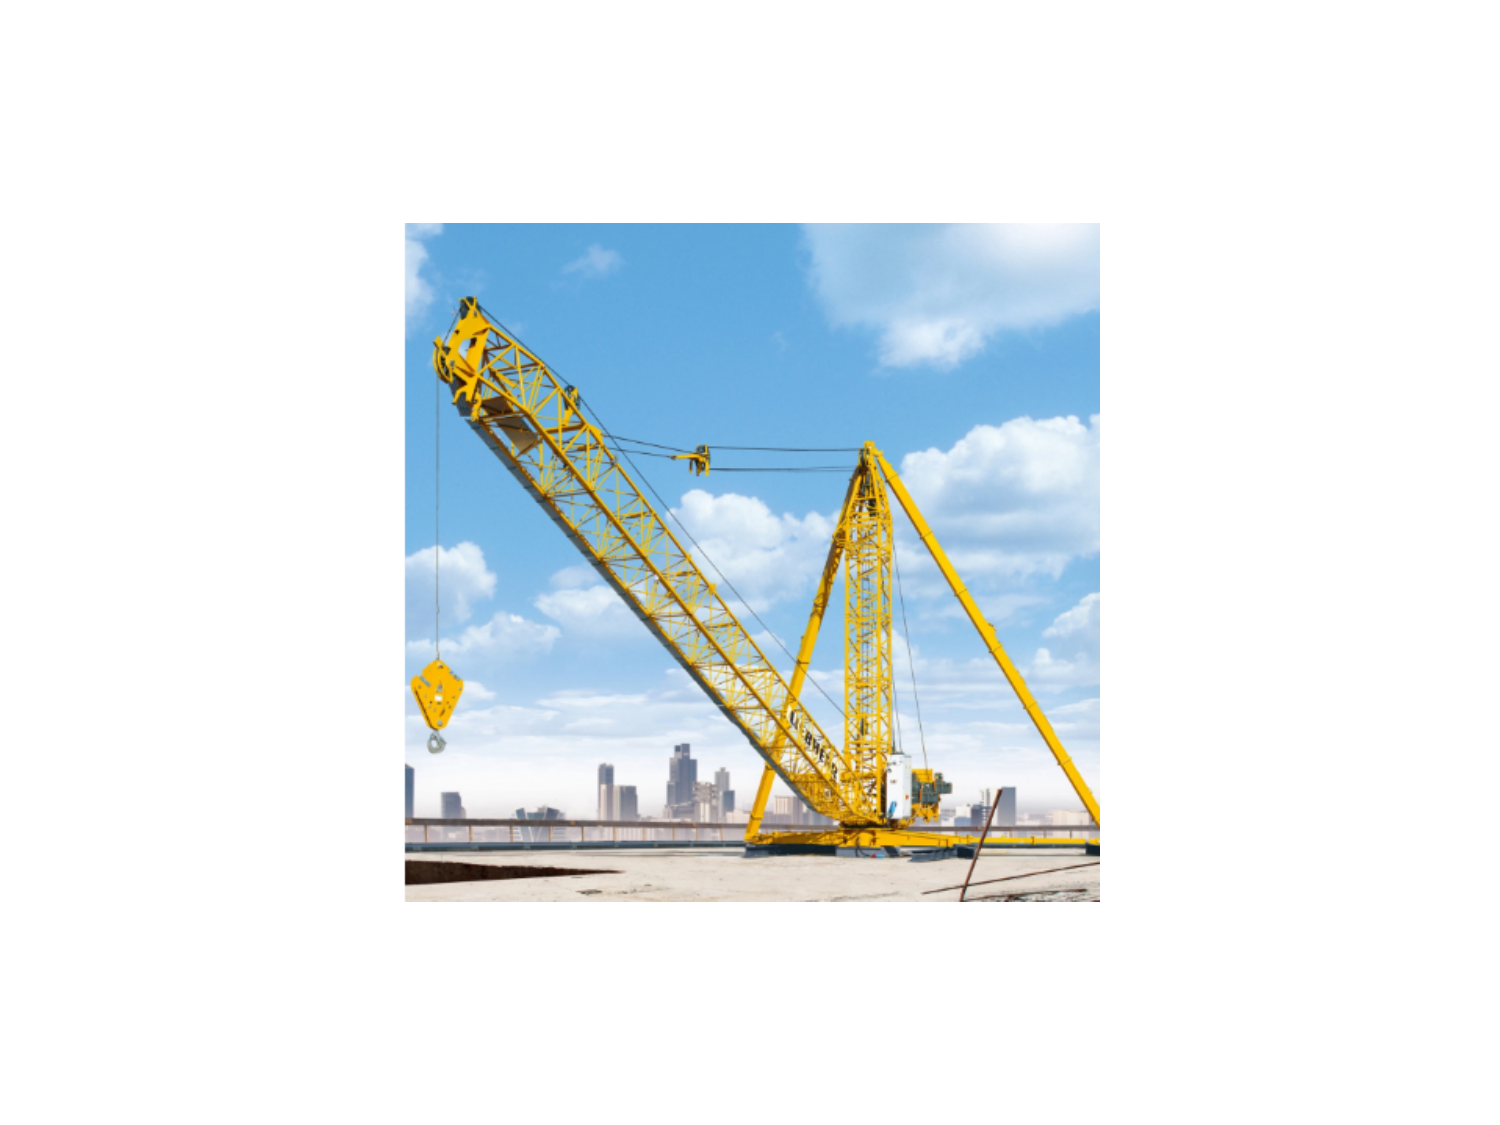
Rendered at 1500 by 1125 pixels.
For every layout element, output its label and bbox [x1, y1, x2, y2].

picture [399, 223, 1101, 903]
